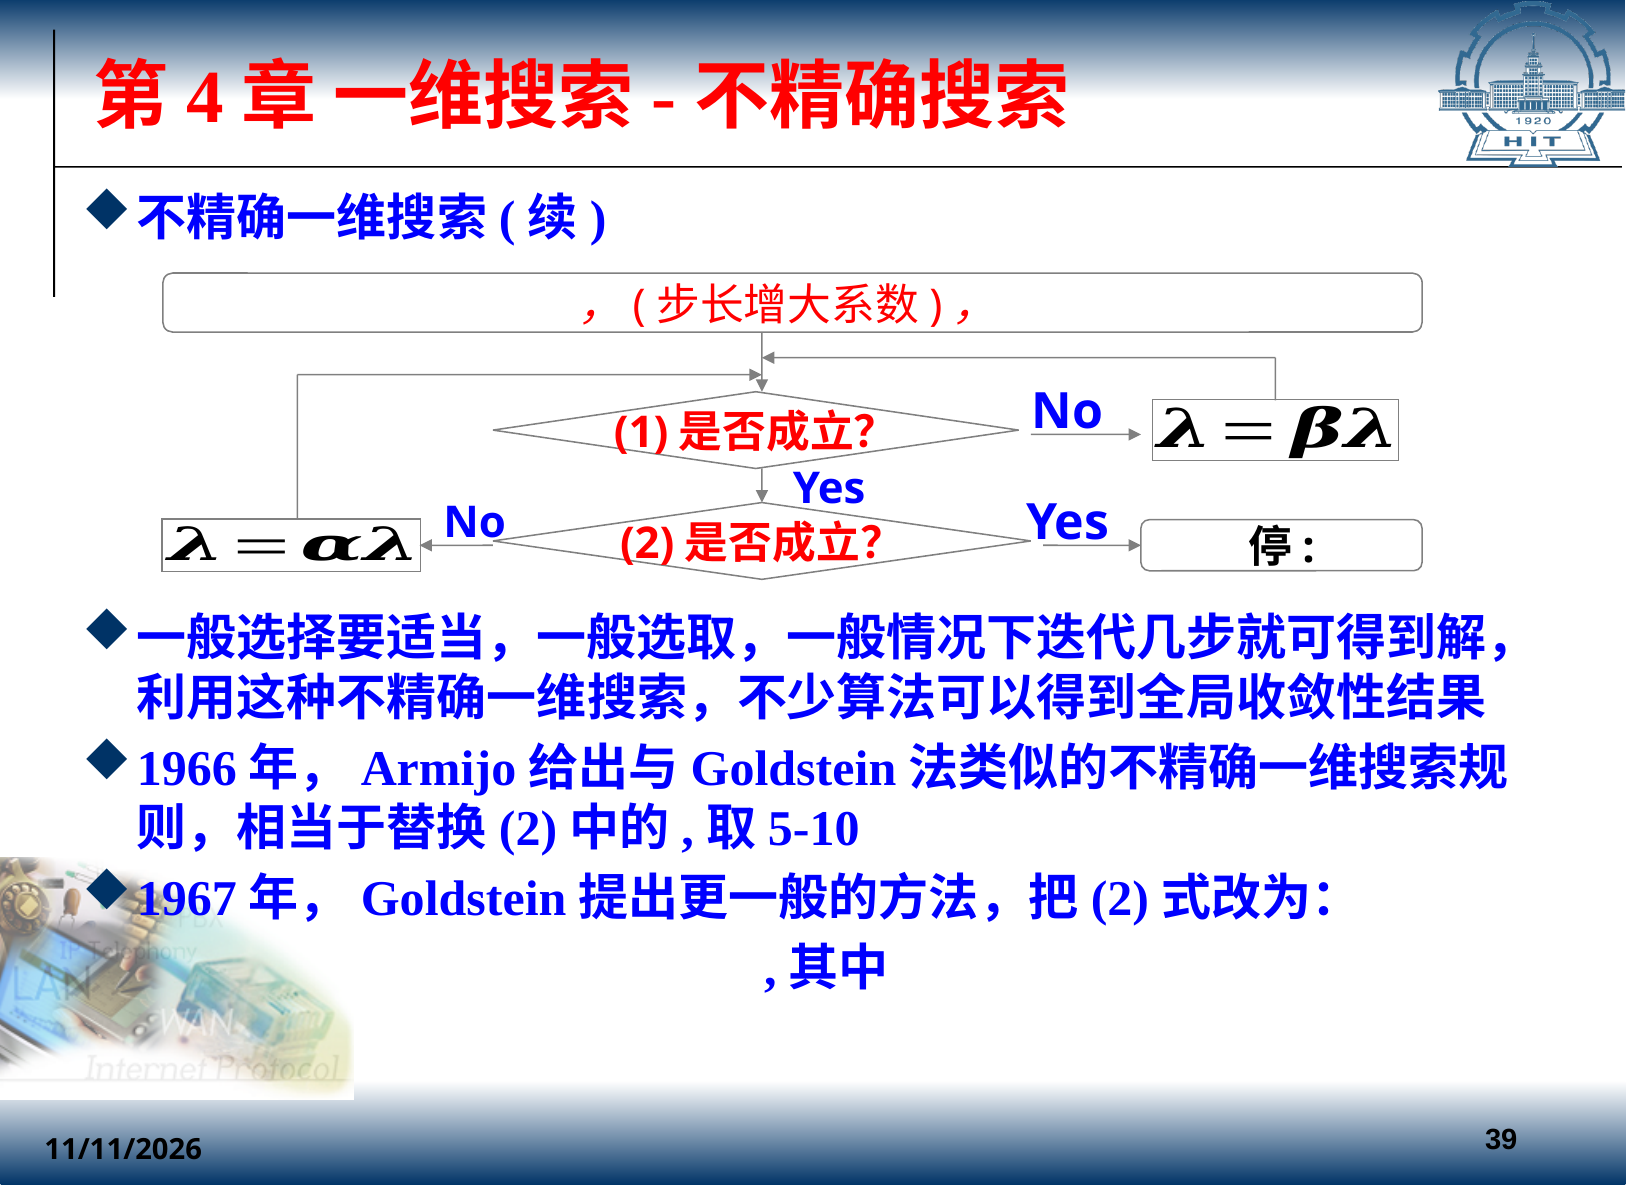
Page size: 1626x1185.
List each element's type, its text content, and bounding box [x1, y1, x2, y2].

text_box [162, 272, 1423, 580]
picture [1438, 1, 1626, 167]
picture [0, 857, 354, 1100]
title 第4章 一维搜索-不精确搜索 [78, 29, 1498, 155]
